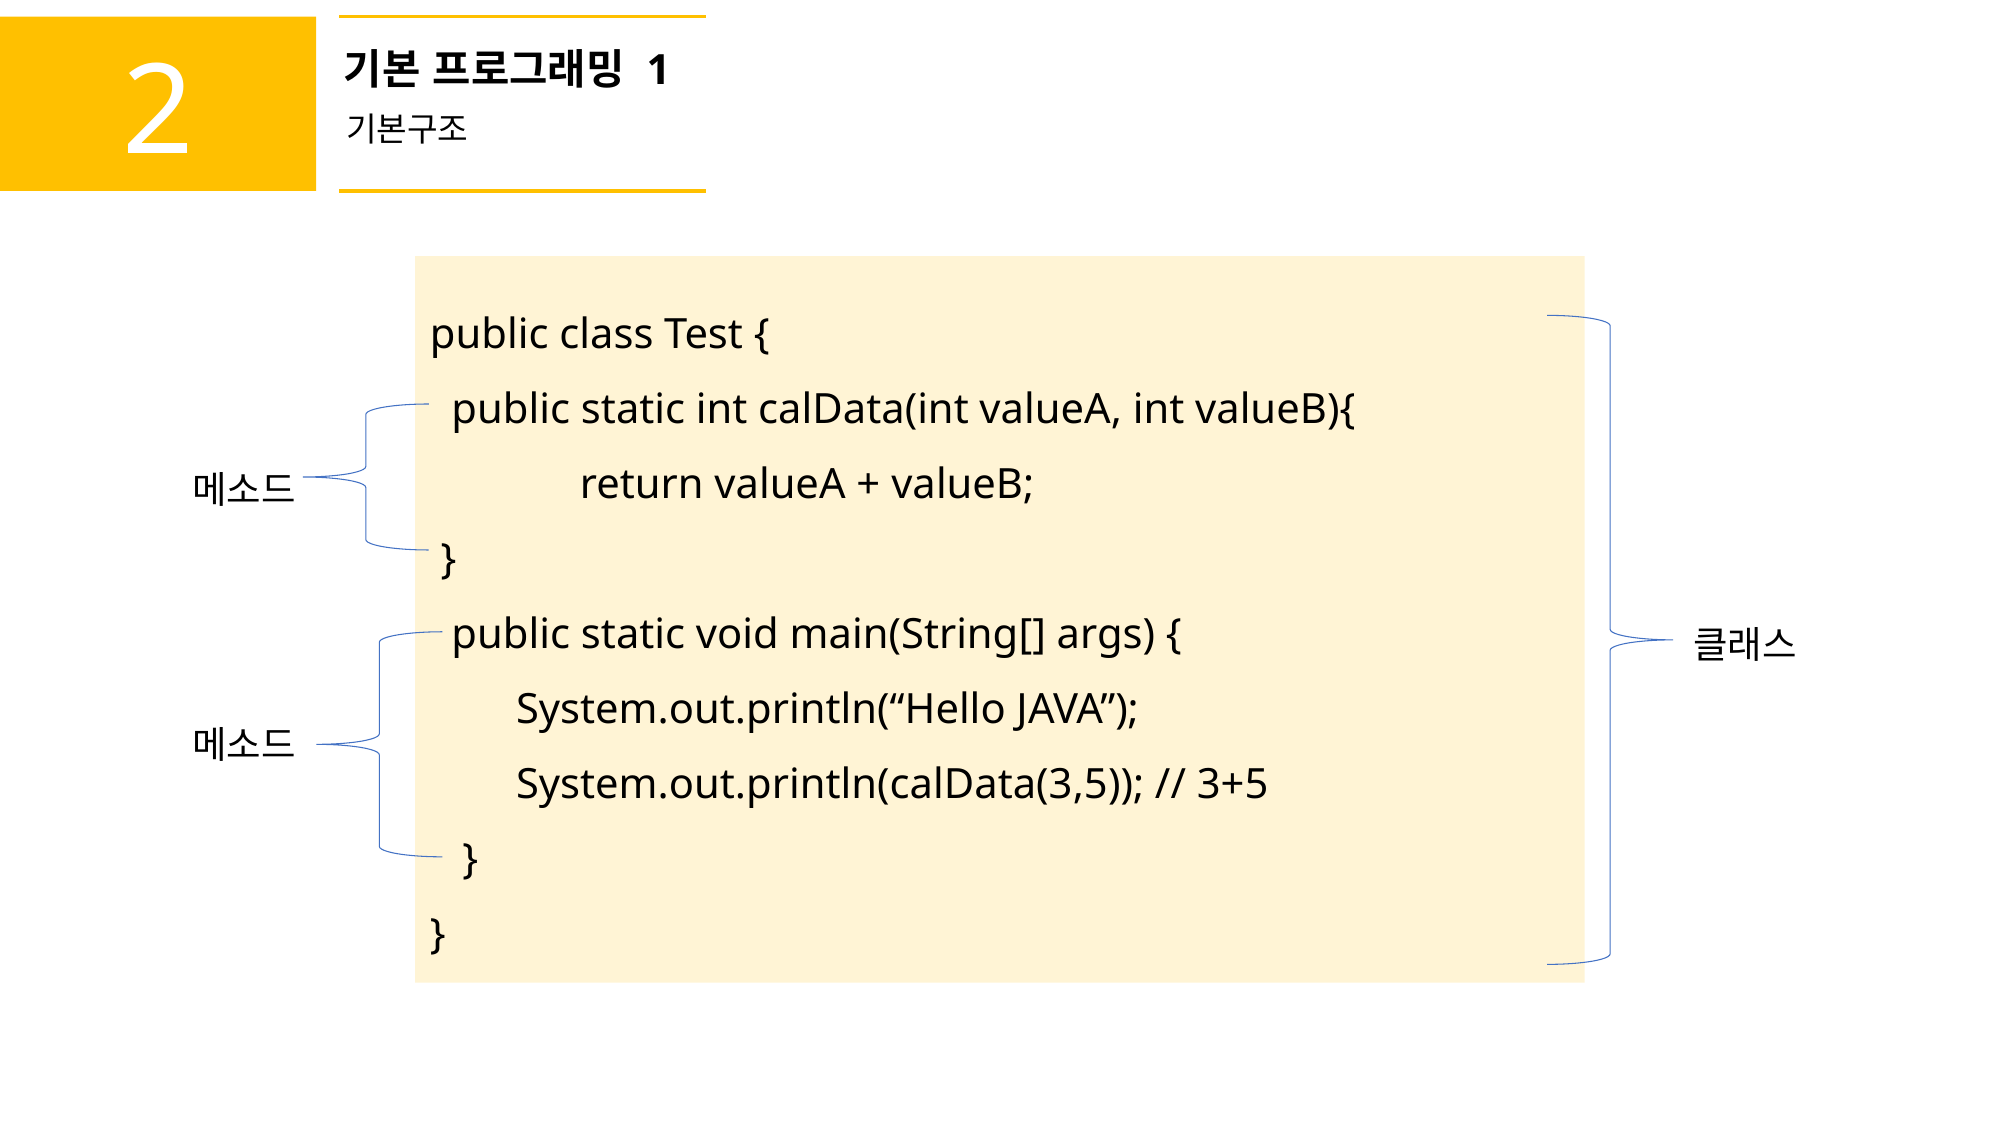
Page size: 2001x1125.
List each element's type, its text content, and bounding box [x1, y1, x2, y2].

text_box [311, 403, 429, 551]
text_box public class Test { public static int calData(int valueA, int valueB){ return valueA + valueB; } public static void main(String[] args) { System.out.println(“Hello JAVA”); System.out.println(calData(3,5)); // 3+5 } } [414, 255, 1586, 984]
text_box 기본 프로그래밍 1 [323, 35, 691, 101]
text_box 기본구조 [331, 100, 706, 156]
text_box 클래스 [1678, 613, 1812, 674]
text_box 2 [0, 16, 317, 192]
text_box [316, 631, 443, 858]
text_box 메소드 [177, 458, 311, 519]
text_box 메소드 [177, 713, 311, 774]
text_box [1547, 314, 1674, 965]
